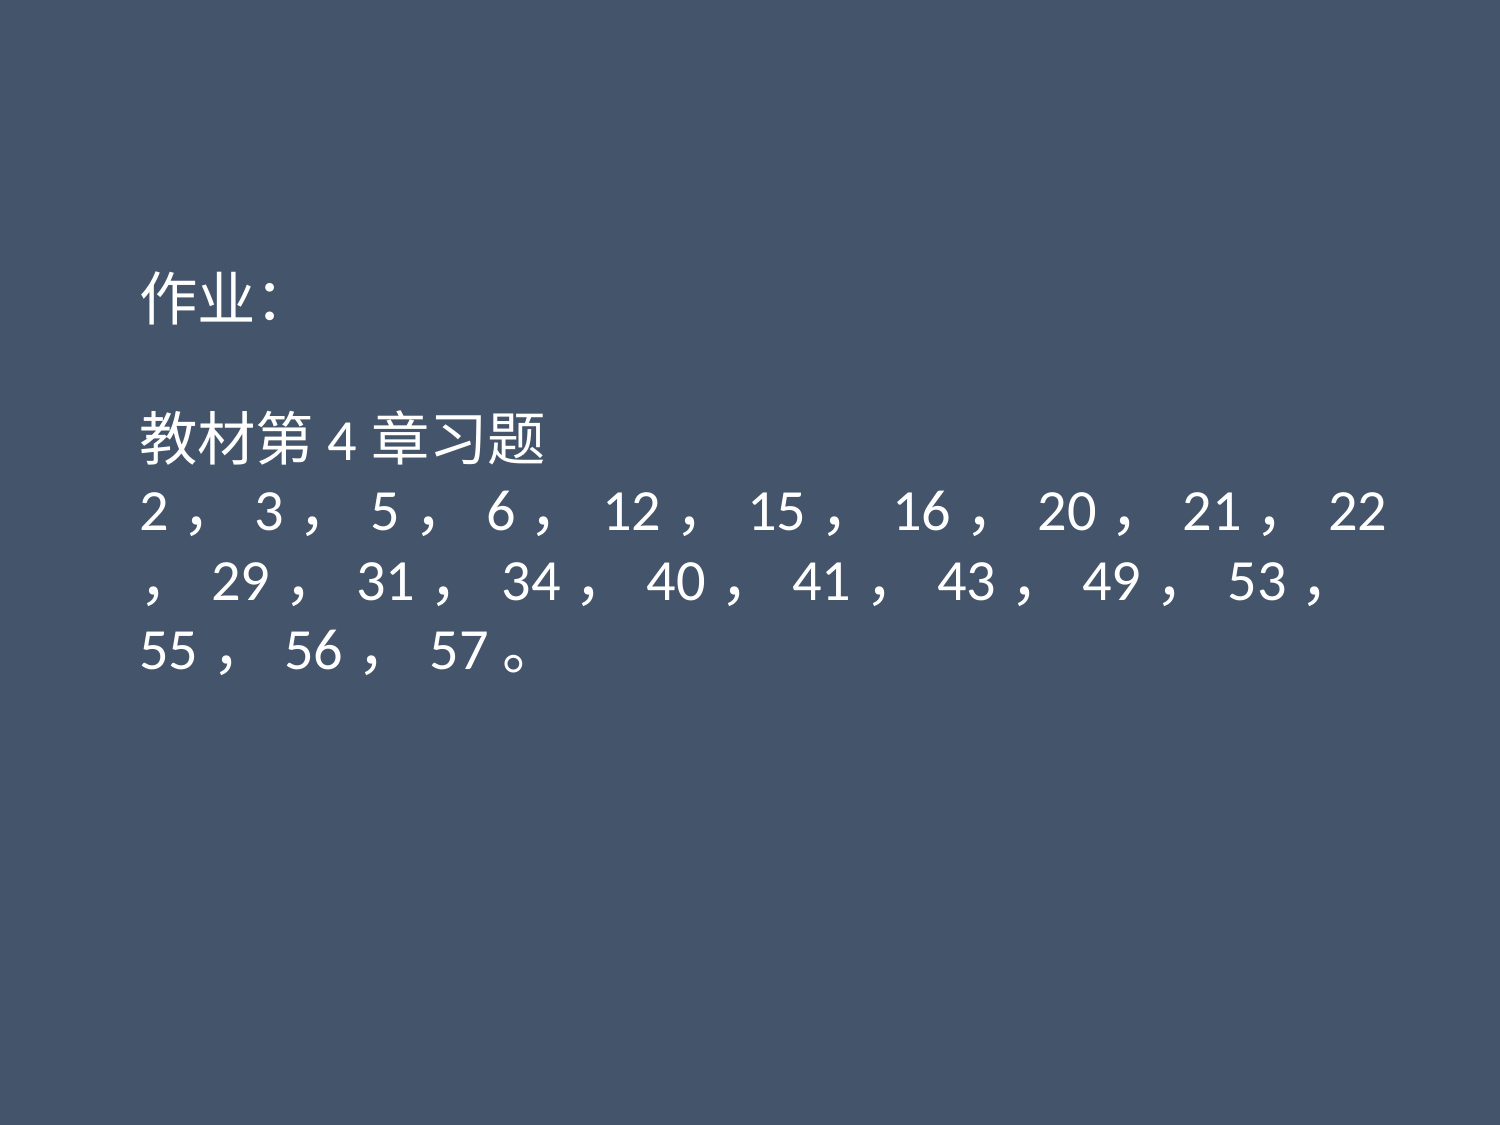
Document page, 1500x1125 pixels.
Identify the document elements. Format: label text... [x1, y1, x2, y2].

text_box 作业： 教材第4章习题 2，3，5，6，12，15，16，20，21，22，29，31，34，40，41，43，49，53，55，56，57。 [124, 254, 1414, 690]
